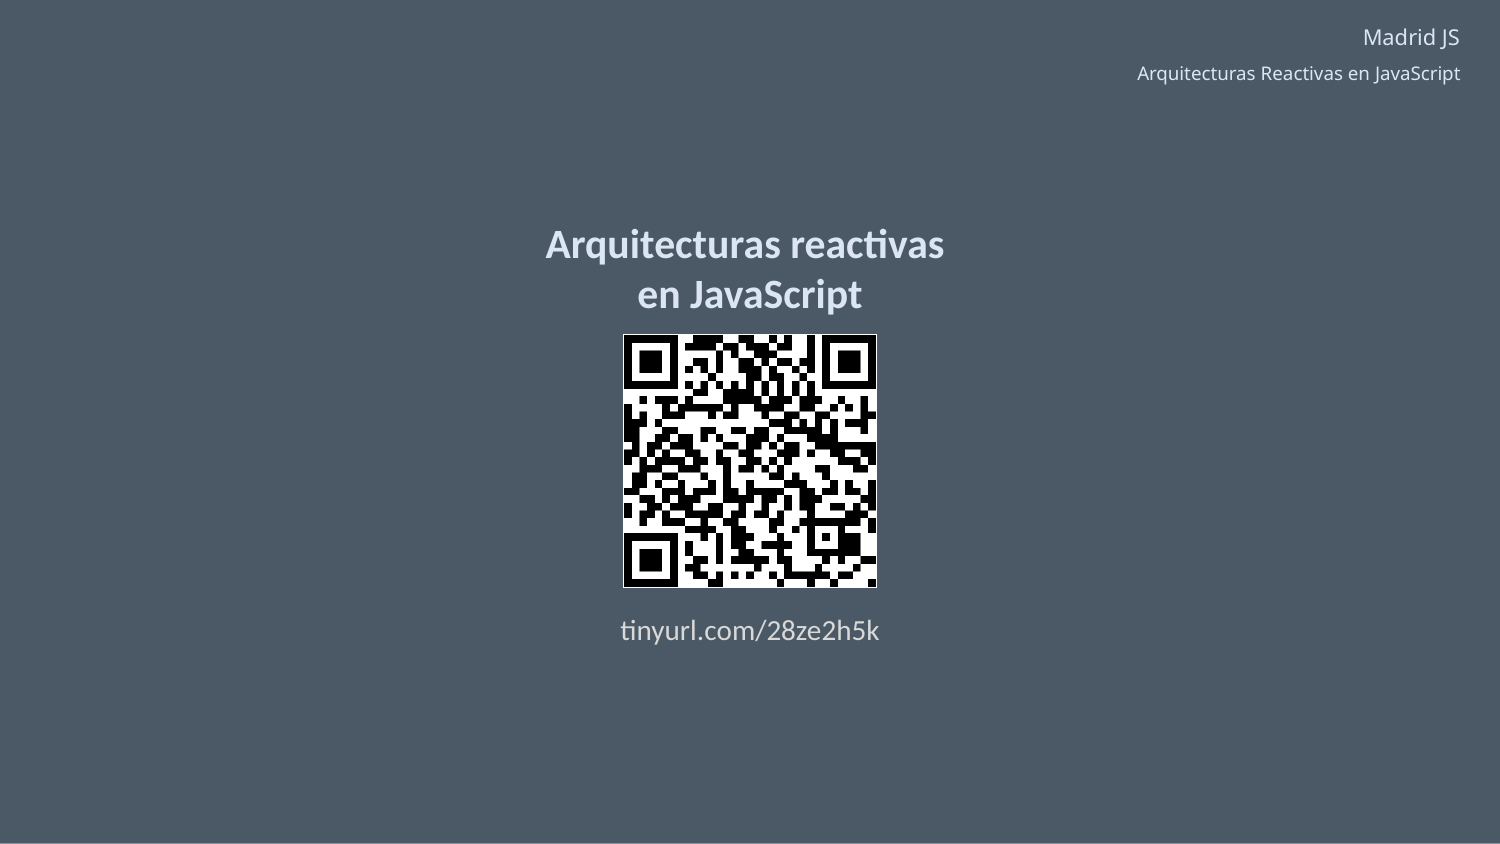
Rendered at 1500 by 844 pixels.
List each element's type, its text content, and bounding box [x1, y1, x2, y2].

text_box Arquitecturas reactivas en JavaScript [463, 209, 1037, 325]
text_box tinyurl.com/28ze2h5k [524, 603, 975, 654]
picture [623, 334, 877, 588]
